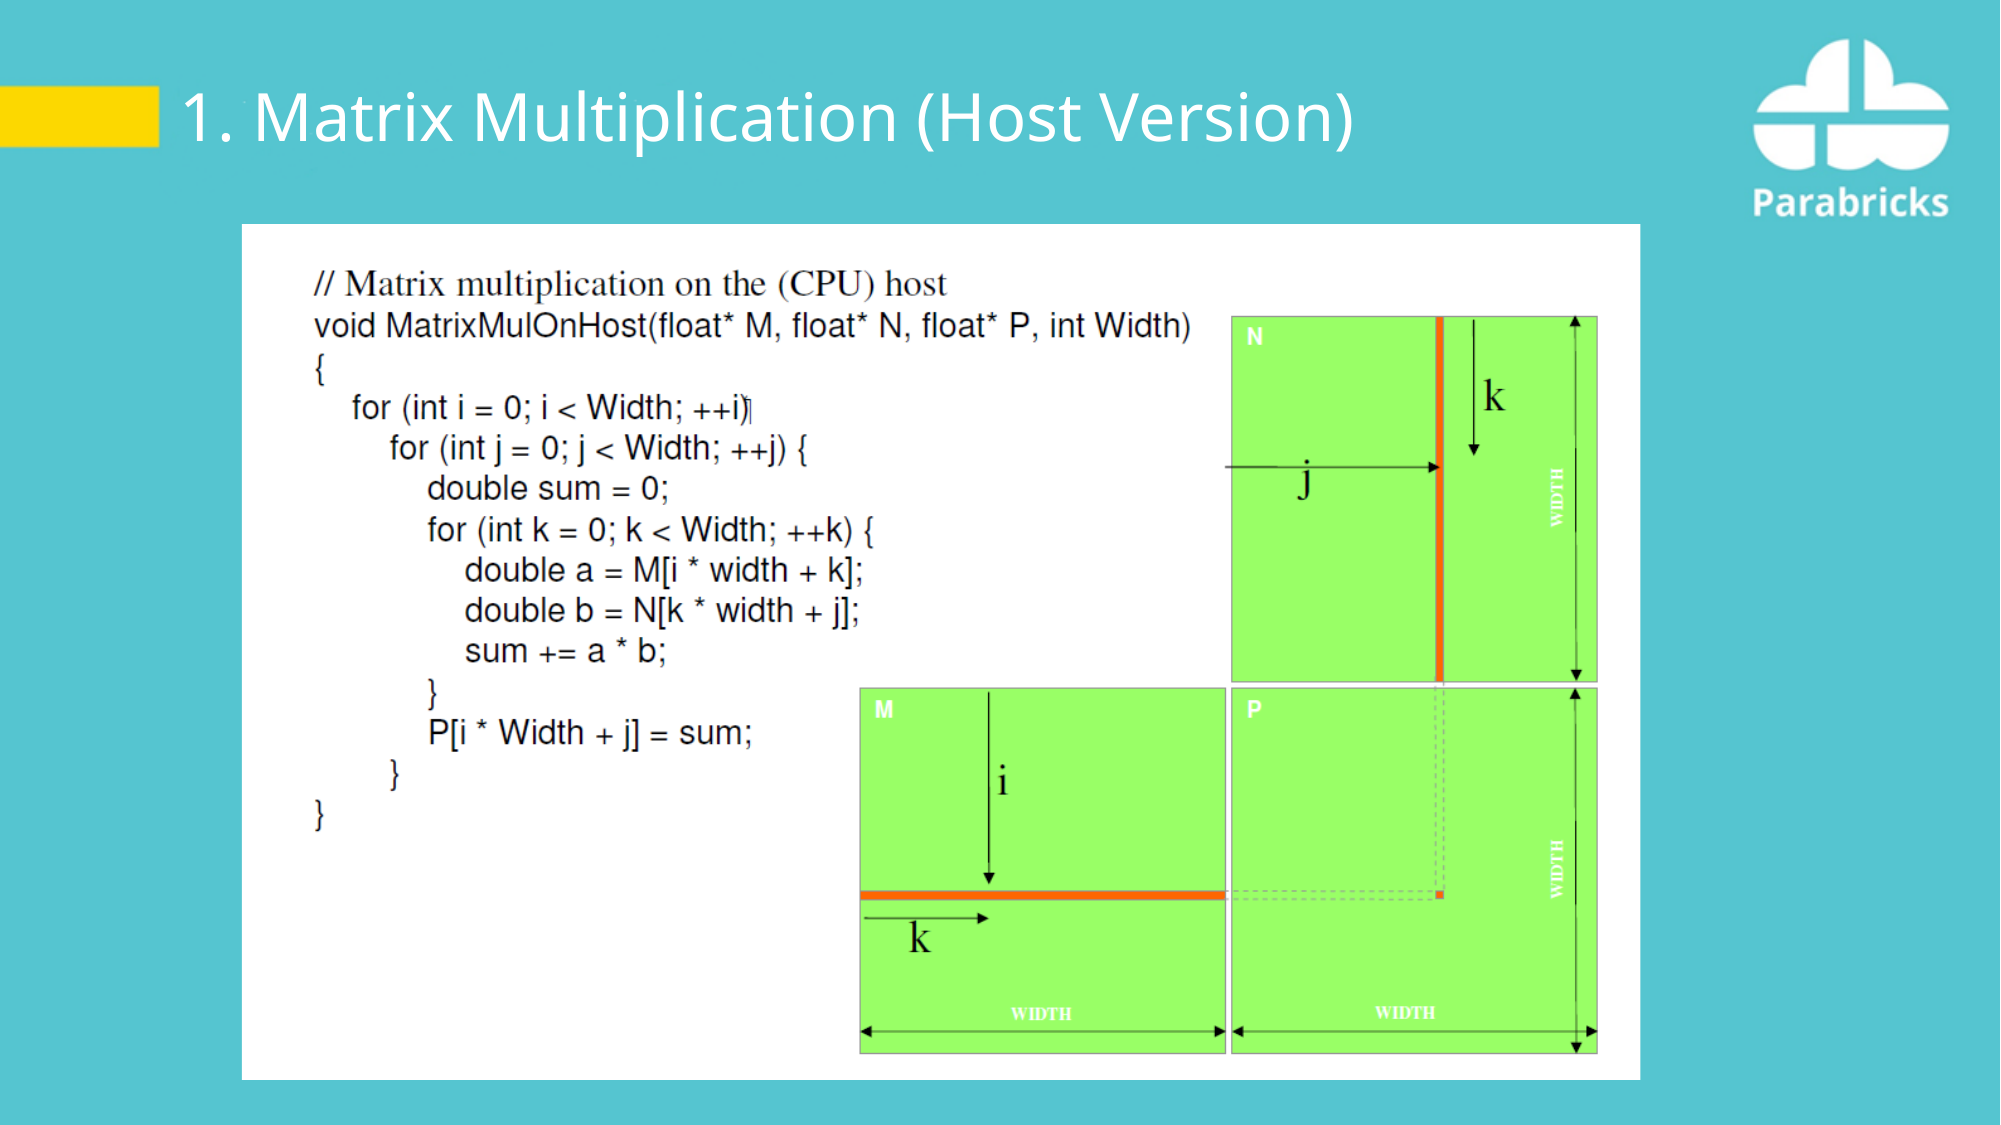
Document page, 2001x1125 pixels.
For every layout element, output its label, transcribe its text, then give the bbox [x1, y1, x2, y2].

picture [0, 0, 2000, 237]
title 1. Matrix Multiplication (Host Version) [164, 11, 1890, 229]
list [241, 224, 1641, 1081]
